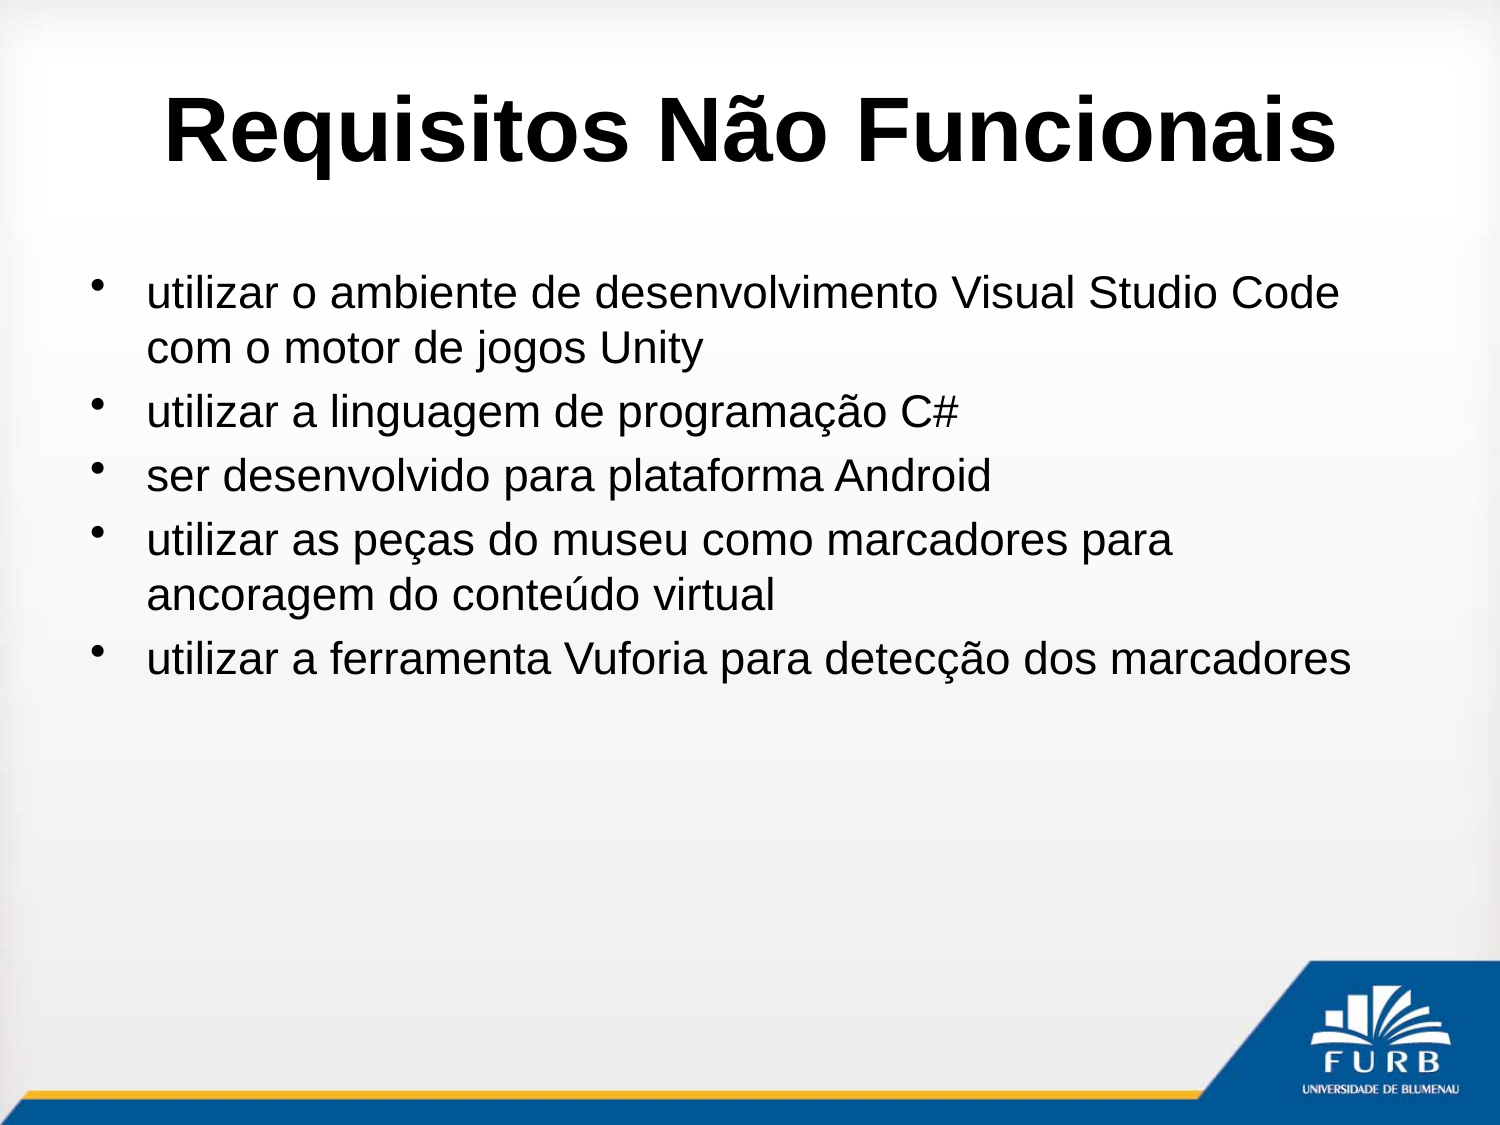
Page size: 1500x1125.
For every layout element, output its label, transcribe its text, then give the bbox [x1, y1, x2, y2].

title Requisitos Não Funcionais [76, 30, 1427, 219]
list utilizar o ambiente de desenvolvimento Visual Studio Code com o motor de jogos Unity utilizar a linguagem de programação C# ser desenvolvido para plataforma Android utilizar as peças do museu como marcadores para ancoragem do conteúdo virtual utilizar a ferramenta Vuforia para detecção dos marcadores [74, 255, 1426, 1024]
picture [0, 0, 1500, 1125]
